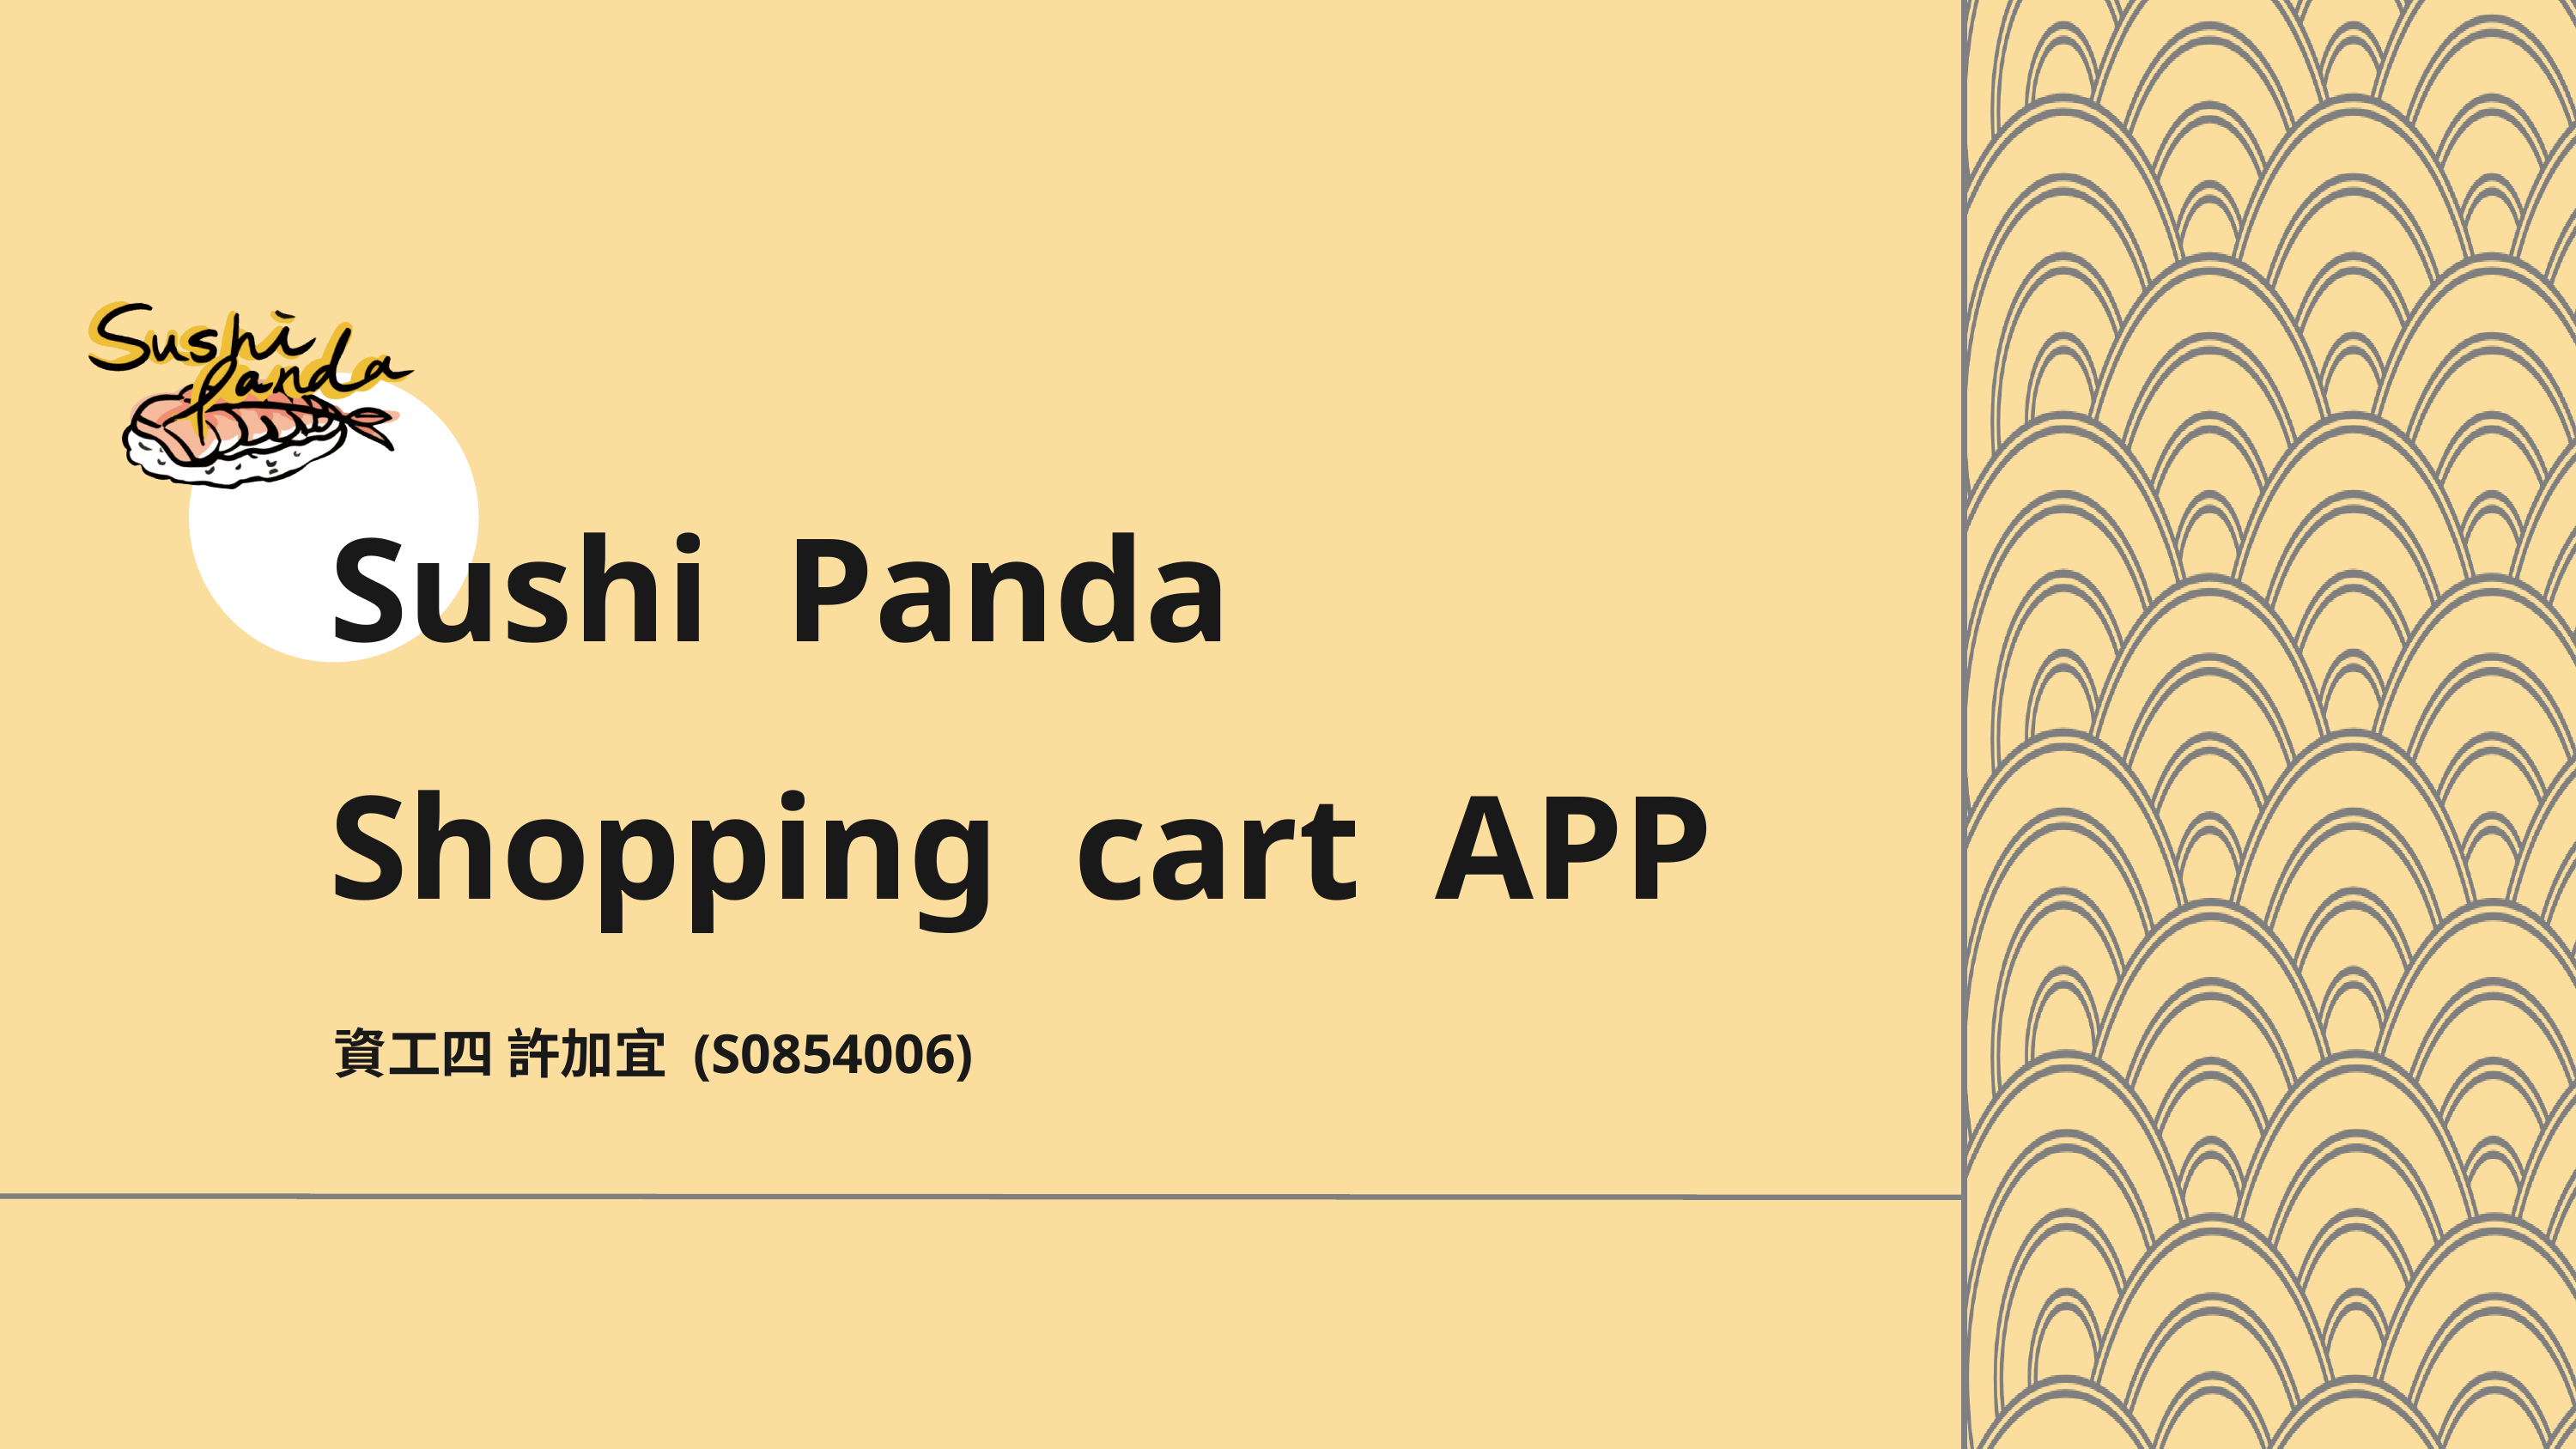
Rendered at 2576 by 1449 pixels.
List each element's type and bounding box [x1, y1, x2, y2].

text_box [328, 412, 2113, 1083]
text_box [1964, 0, 2576, 1449]
picture [21, 251, 462, 536]
text_box [187, 532, 323, 664]
